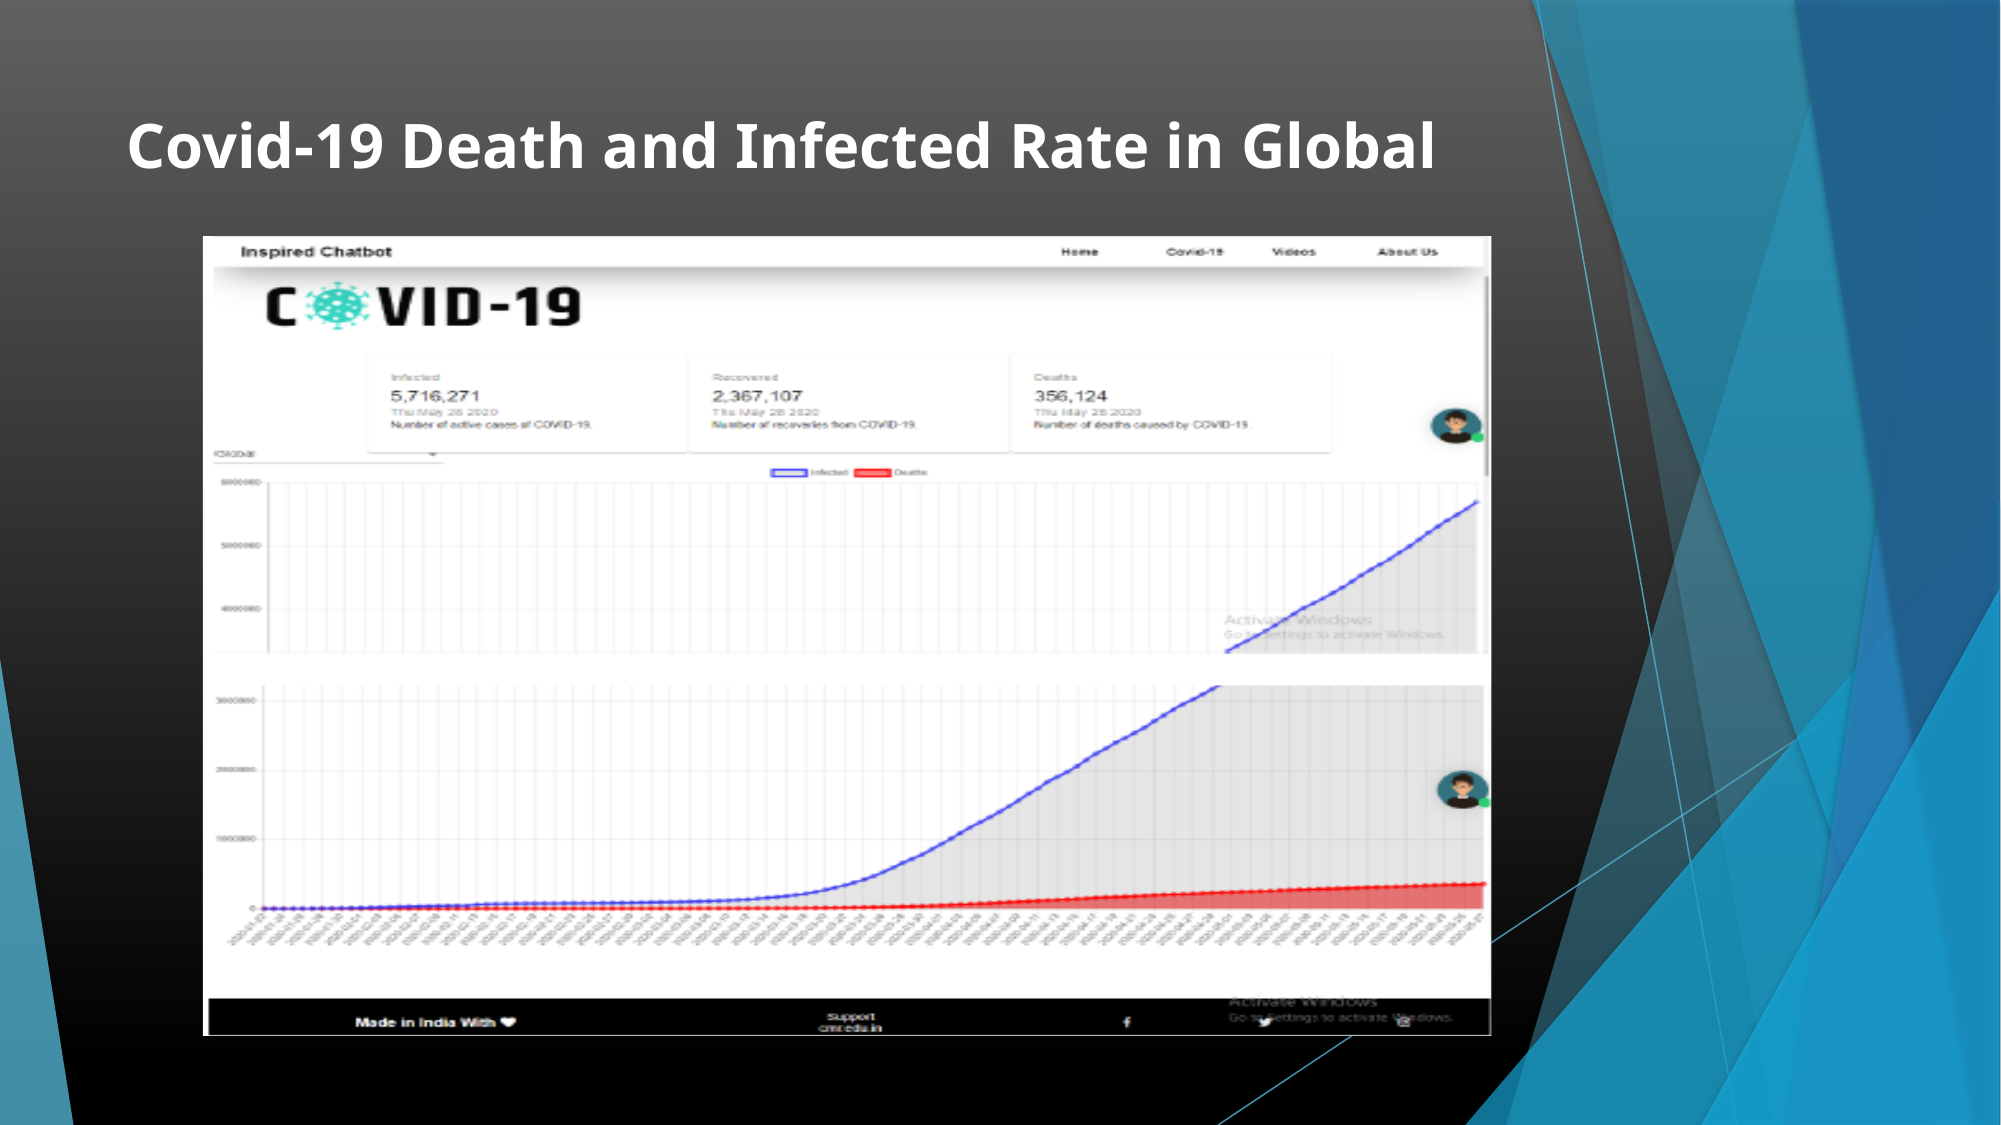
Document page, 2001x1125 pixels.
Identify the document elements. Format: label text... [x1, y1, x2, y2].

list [202, 236, 1493, 1036]
title Covid-19 Death and Infected Rate in Global [111, 99, 1522, 237]
